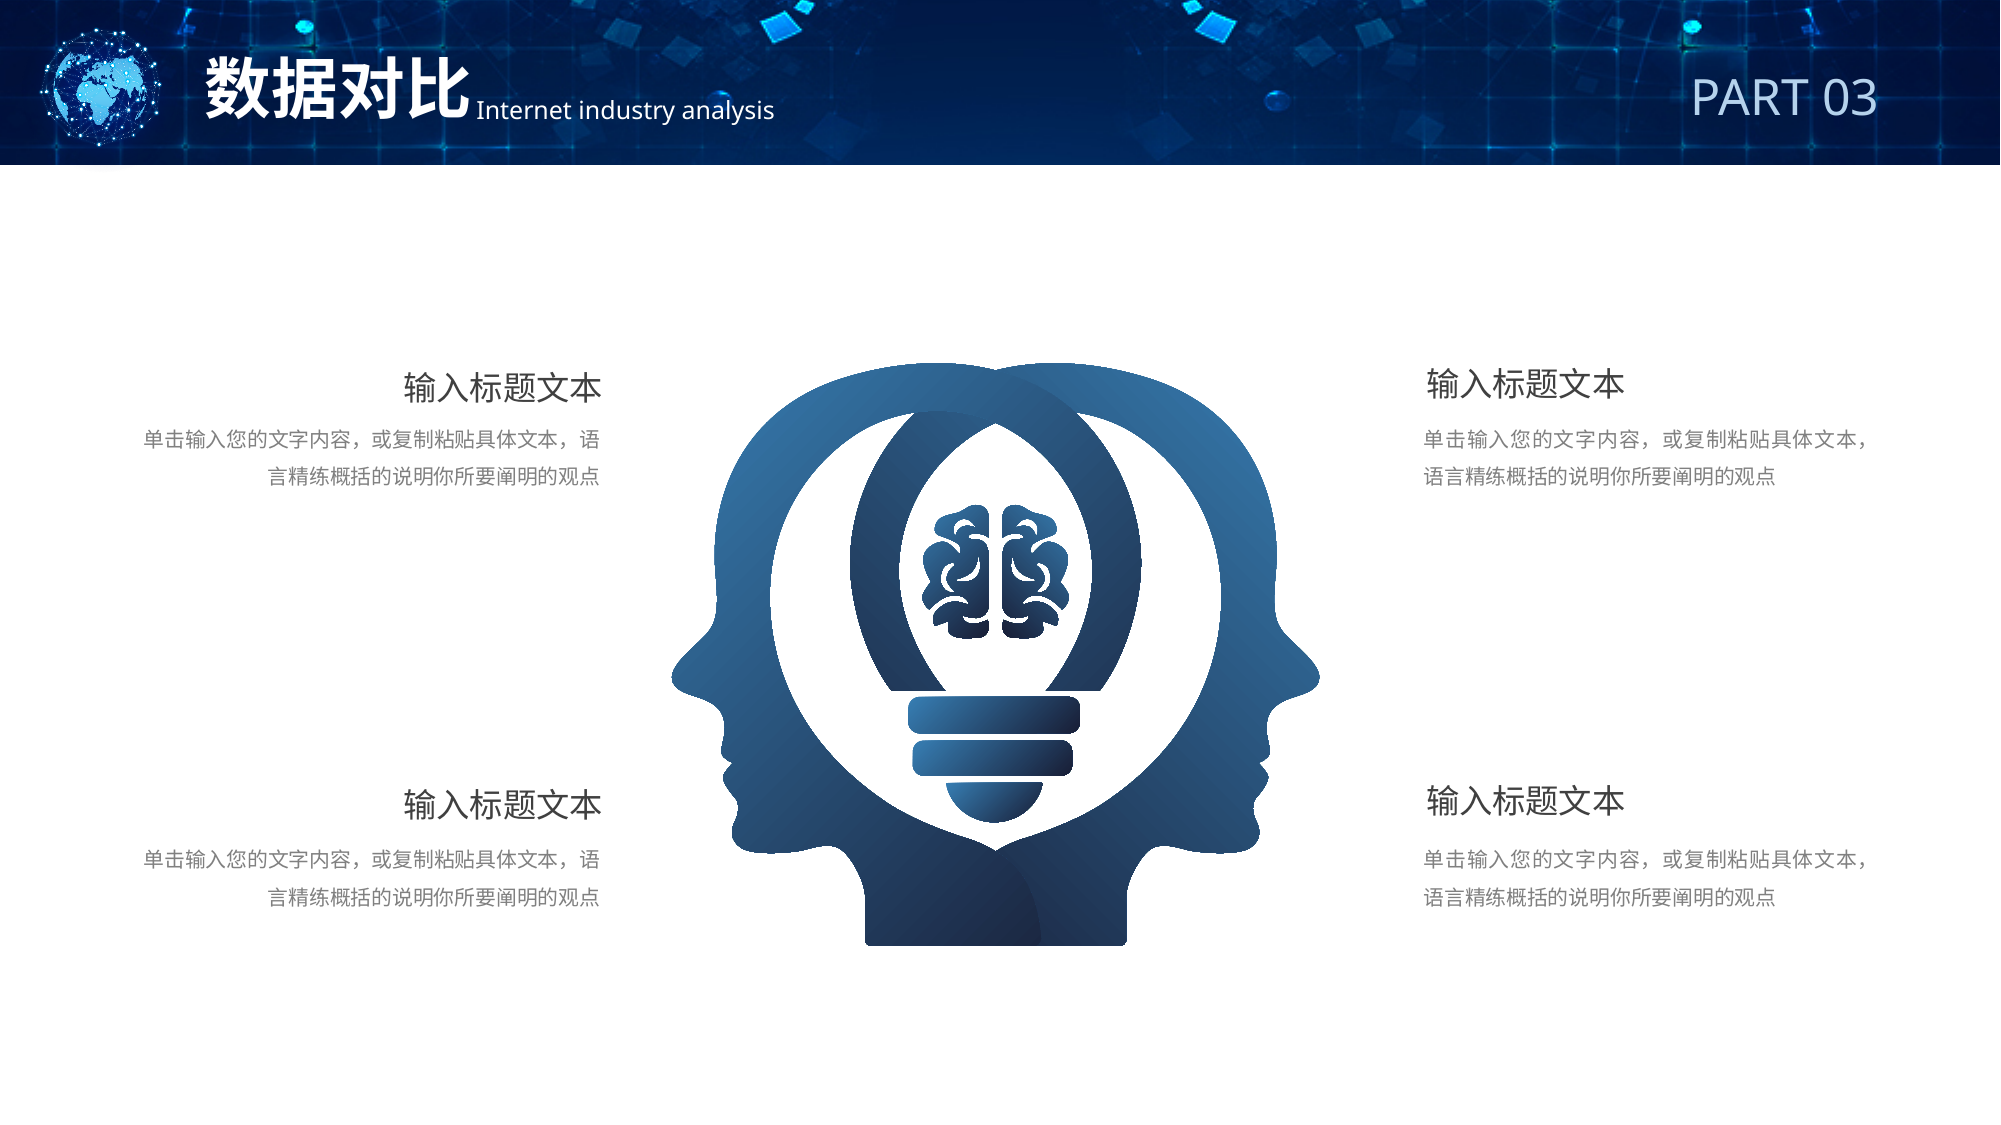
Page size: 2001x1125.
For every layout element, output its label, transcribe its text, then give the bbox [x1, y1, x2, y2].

text_box 单击输入您的文字内容，或复制粘贴具体文本，语言精练概括的说明你所要阐明的观点 [1423, 413, 1879, 489]
text_box 单击输入您的文字内容，或复制粘贴具体文本，语言精练概括的说明你所要阐明的观点 [140, 834, 600, 910]
text_box 单击输入您的文字内容，或复制粘贴具体文本，语言精练概括的说明你所要阐明的观点 [1423, 834, 1879, 910]
text_box 输入标题文本 [233, 367, 603, 408]
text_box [671, 355, 1320, 946]
text_box 输入标题文本 [1426, 780, 1796, 821]
text_box 输入标题文本 [1426, 363, 1796, 403]
text_box 输入标题文本 [233, 784, 603, 825]
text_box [191, 39, 772, 136]
picture [0, 0, 2000, 173]
text_box 单击输入您的文字内容，或复制粘贴具体文本，语言精练概括的说明你所要阐明的观点 [140, 413, 600, 489]
text_box PART 03 [1675, 57, 1895, 133]
